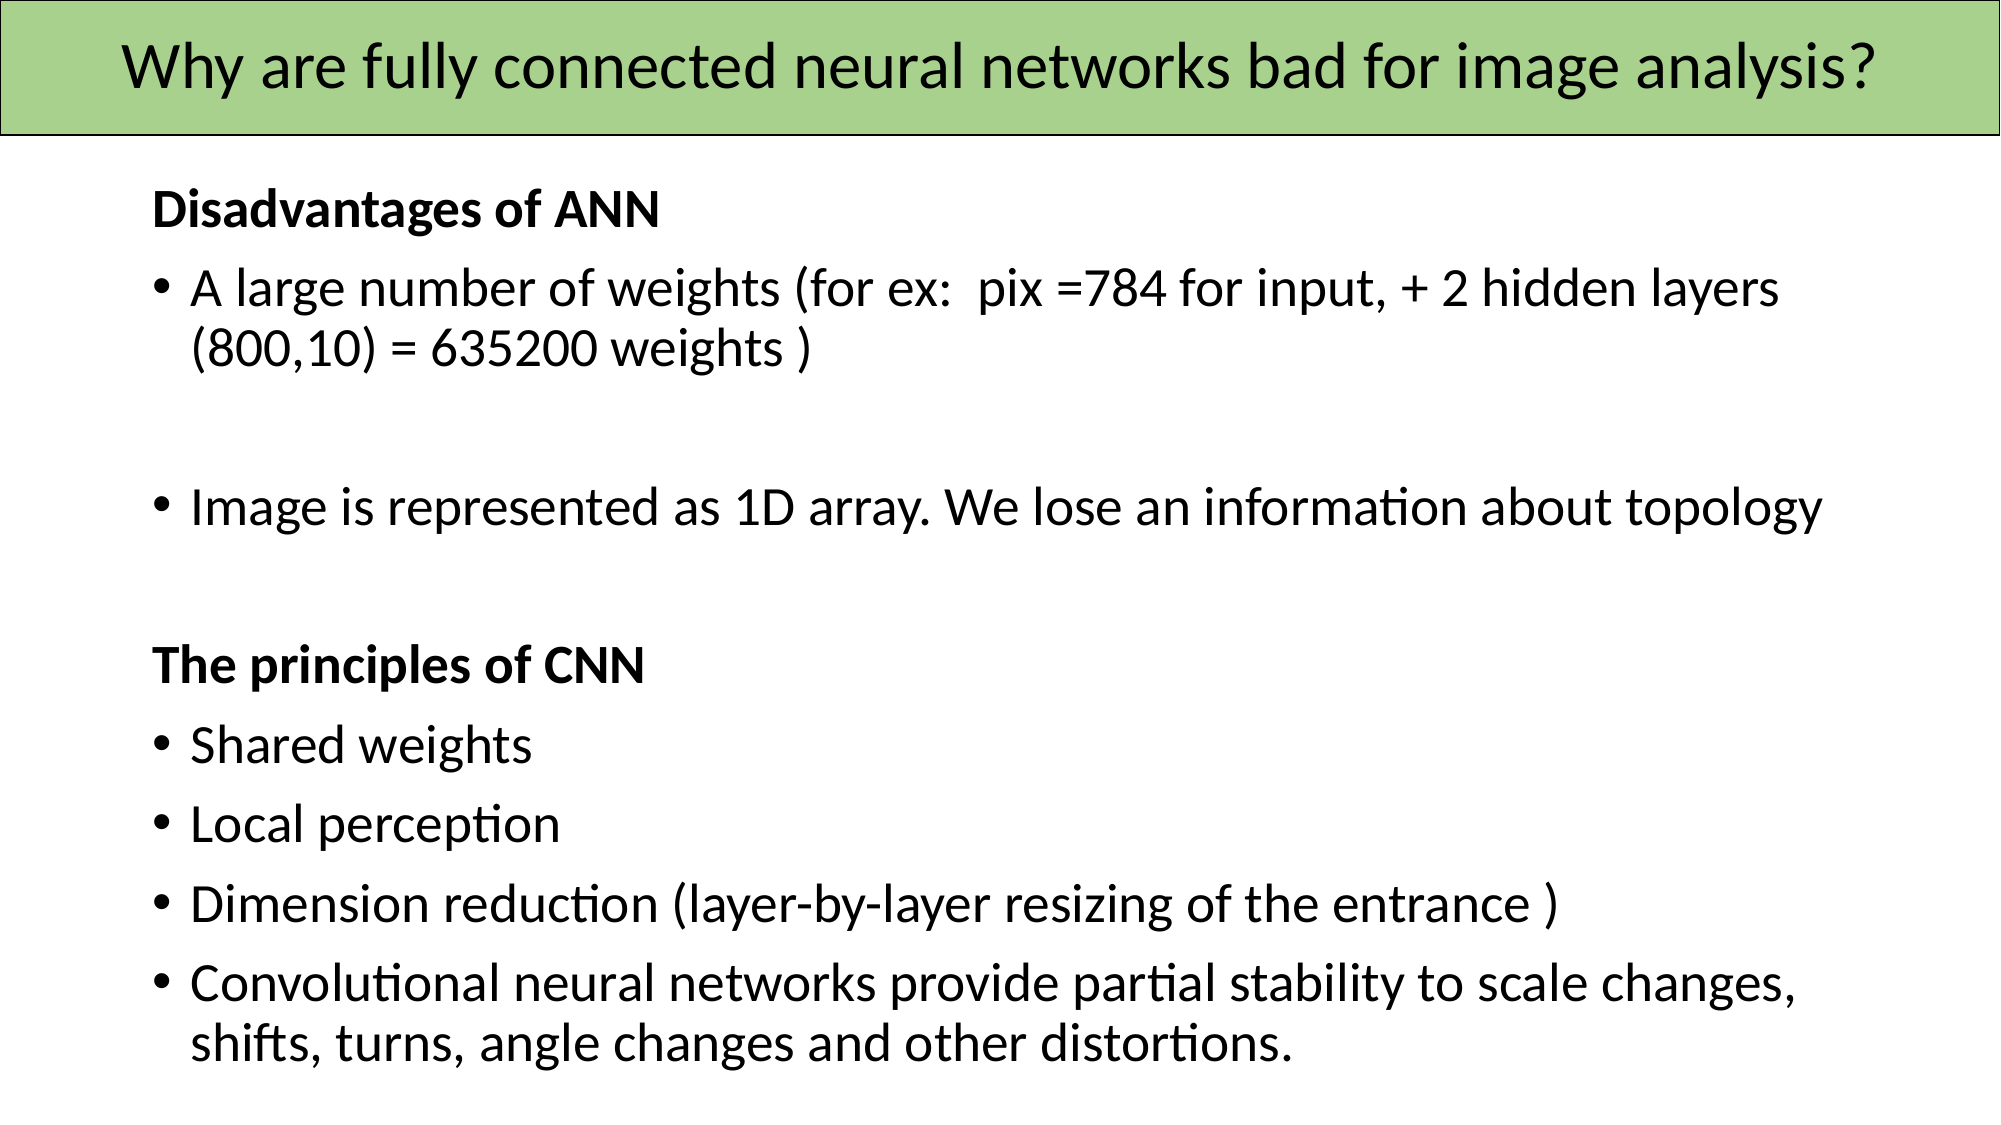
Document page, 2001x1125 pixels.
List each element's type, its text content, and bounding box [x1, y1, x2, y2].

text_box Why are fully connected neural networks bad for image analysis? [0, 0, 2000, 136]
